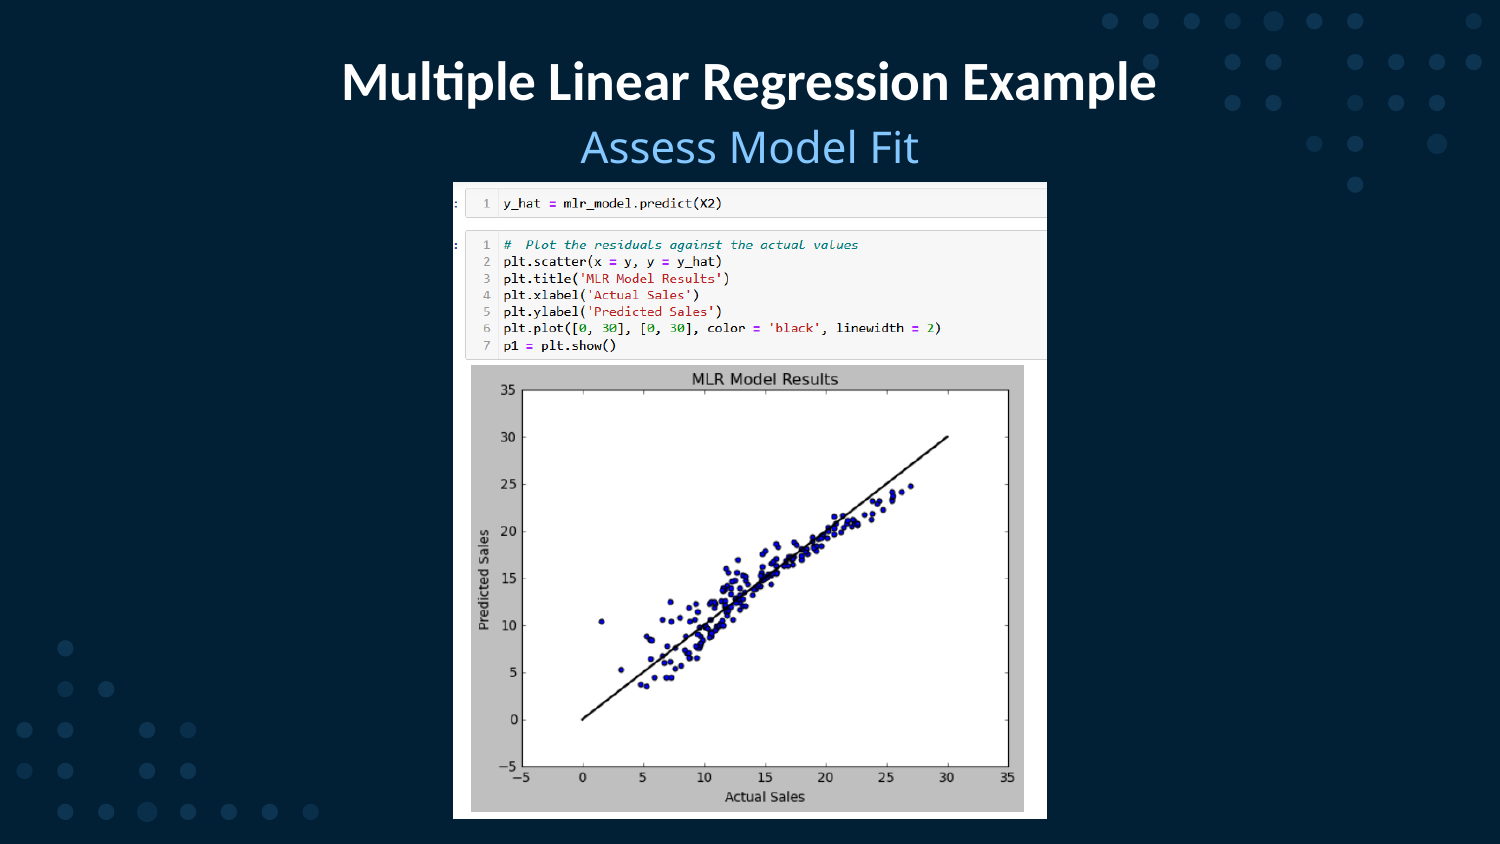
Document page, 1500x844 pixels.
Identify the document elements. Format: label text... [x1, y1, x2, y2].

list Assess Model Fit [103, 120, 1397, 196]
picture [453, 182, 1047, 819]
title Multiple Linear Regression Example [103, 44, 1397, 120]
